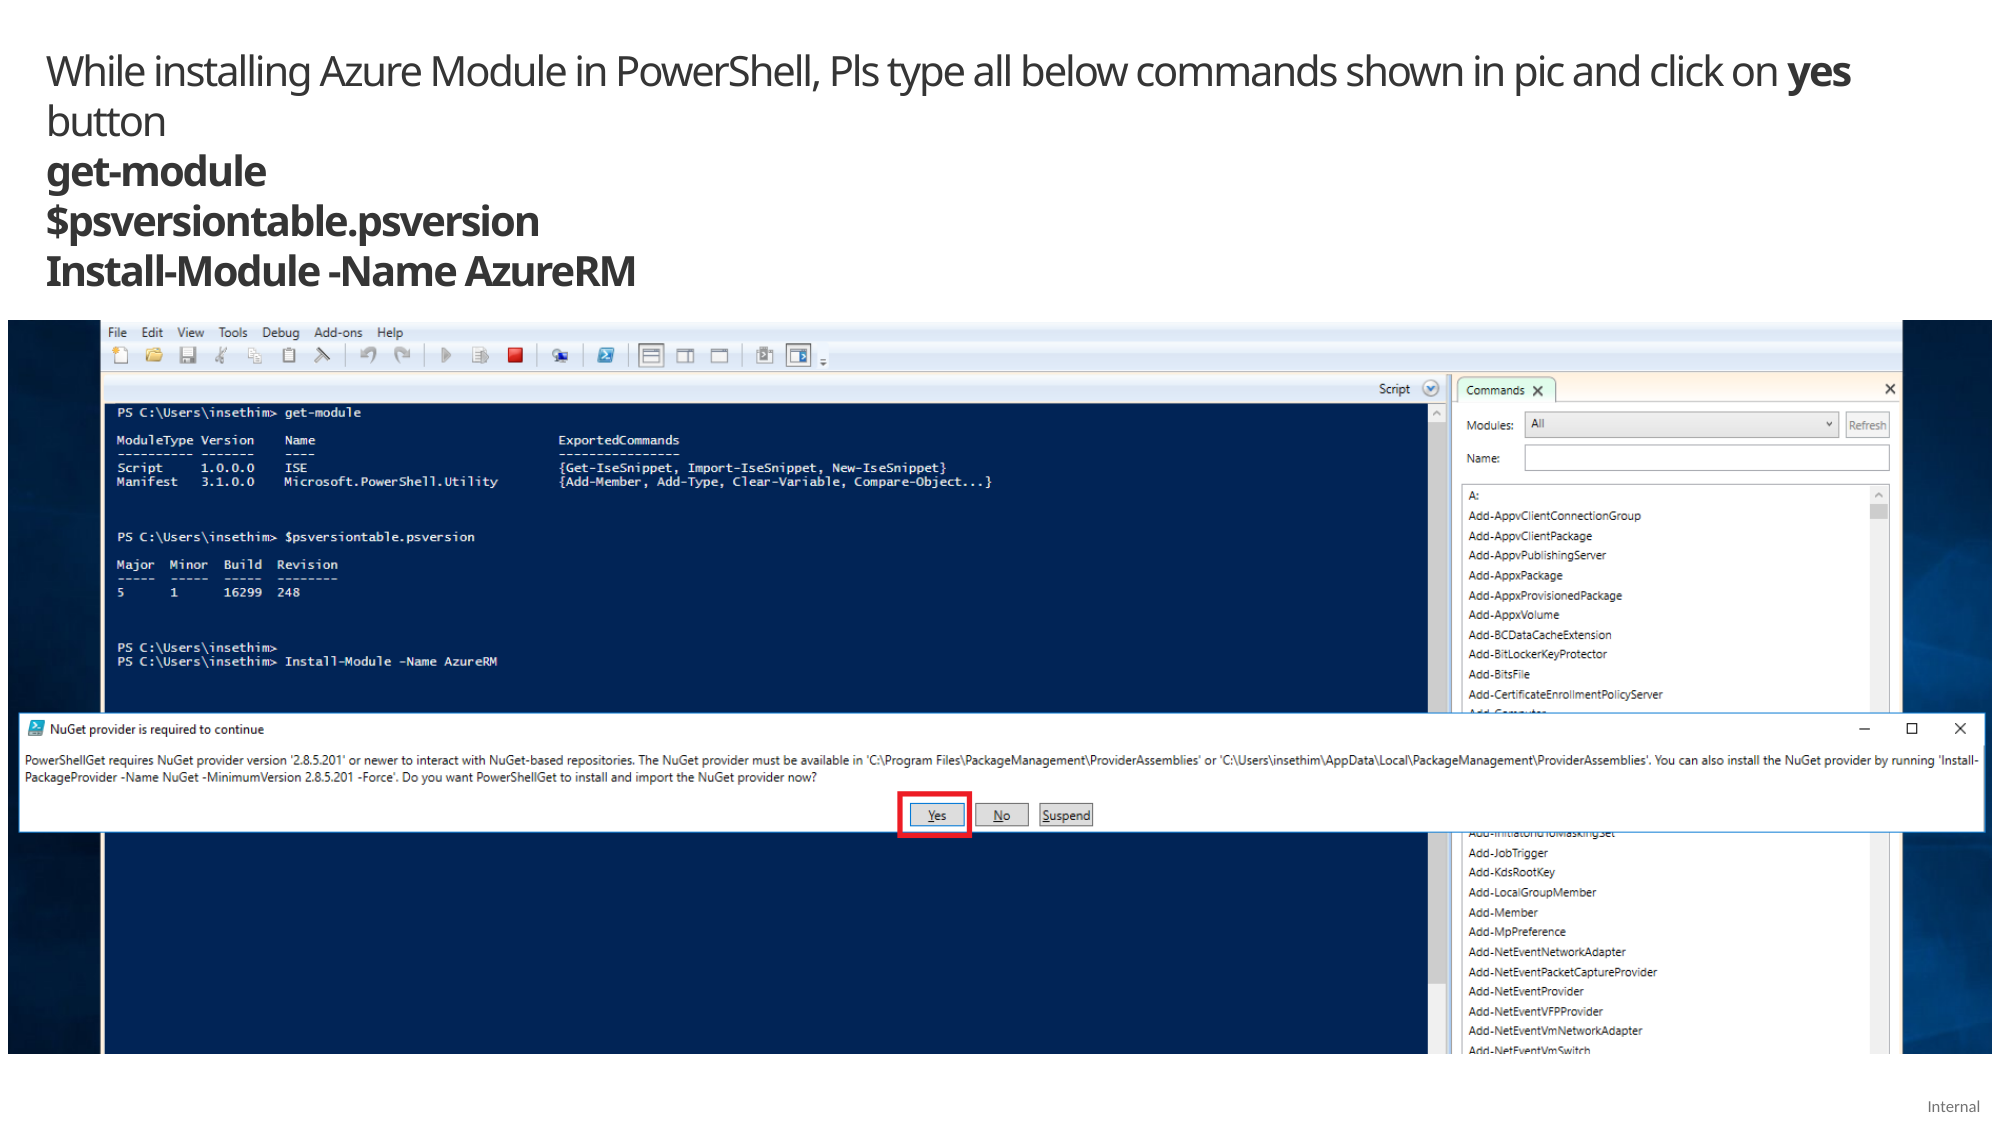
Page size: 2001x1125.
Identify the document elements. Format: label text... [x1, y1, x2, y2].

picture [8, 320, 1992, 1054]
text_box While installing Azure Module in PowerShell, Pls type all below commands shown in pic and click on yes button get-module $psversiontable.psversion Install-Module -Name AzureRM [31, 37, 1969, 303]
